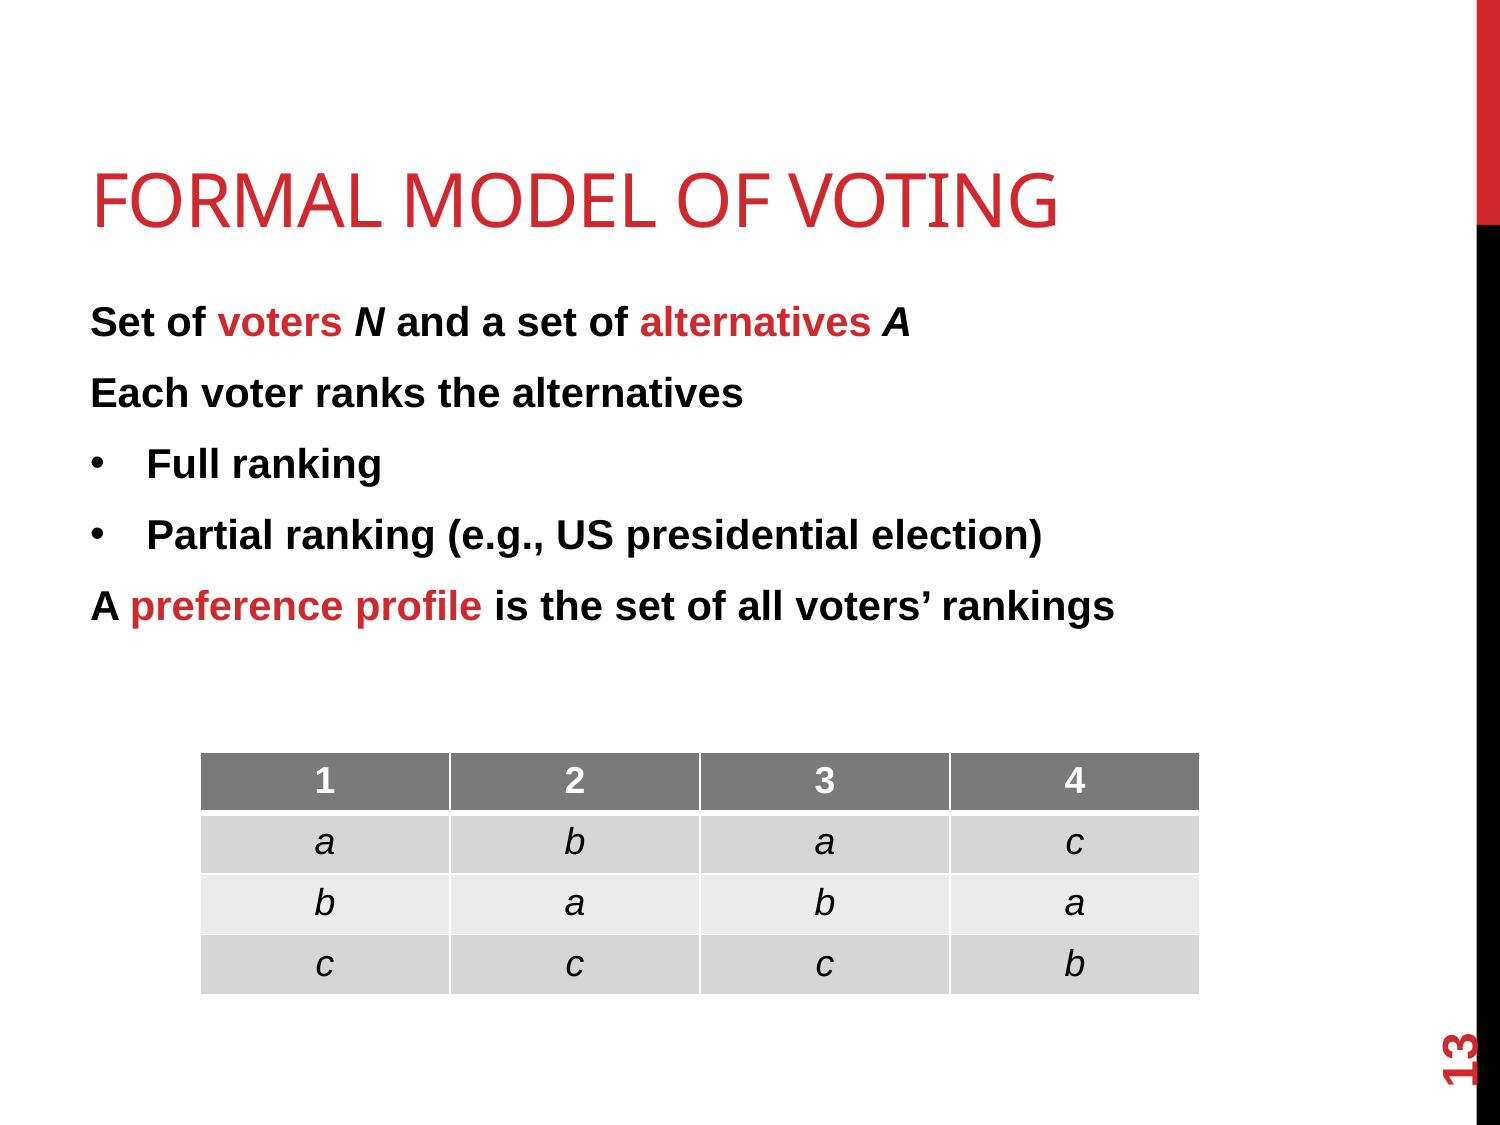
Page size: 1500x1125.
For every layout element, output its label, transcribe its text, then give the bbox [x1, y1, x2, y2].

table_cell c [201, 935, 449, 994]
table_cell c [701, 935, 949, 994]
table_cell c [451, 935, 699, 994]
title Formal Model of voting [75, 25, 1325, 250]
slide_number 13 [1427, 887, 1488, 1104]
list Set of voters N and a set of alternatives A Each voter ranks the alternatives Full ranking Partial ranking (e.g., US presidential election) A preference profile is the set of all voters’ rankings [75, 287, 1325, 1005]
table_cell b [201, 875, 449, 934]
table_cell b [701, 875, 949, 934]
table_cell c [951, 816, 1199, 873]
table_header 2 [451, 753, 699, 810]
table_cell a [701, 816, 949, 873]
table_cell b [951, 935, 1199, 994]
table_cell a [451, 875, 699, 934]
table_header 4 [951, 753, 1199, 810]
table_cell b [451, 816, 699, 873]
table_header 1 [201, 753, 449, 810]
table_header 3 [701, 753, 949, 810]
table_cell a [951, 875, 1199, 934]
table_cell a [201, 816, 449, 873]
